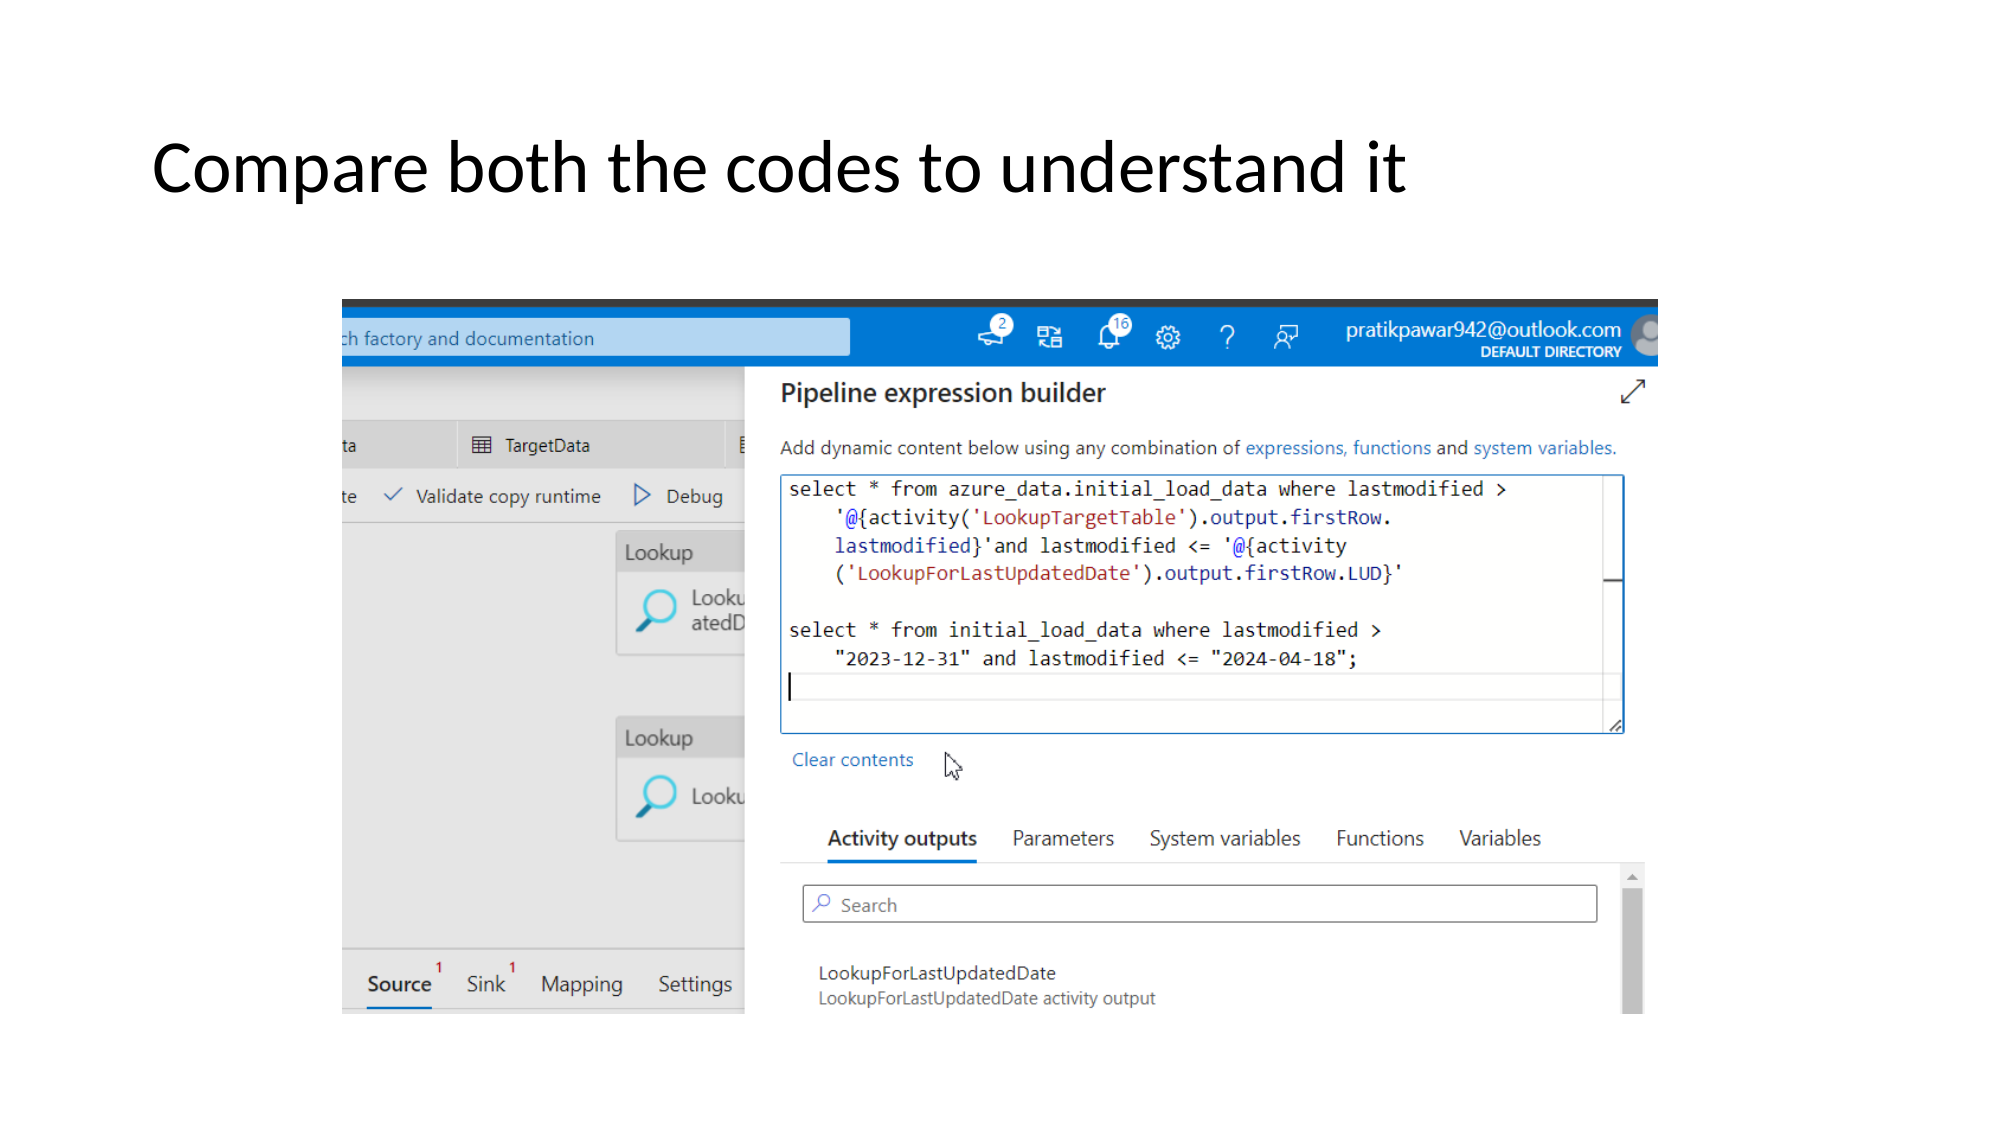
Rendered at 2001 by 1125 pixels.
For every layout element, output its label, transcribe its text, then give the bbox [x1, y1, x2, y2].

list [342, 299, 1658, 1014]
title Compare both the codes to understand it [137, 59, 1863, 278]
